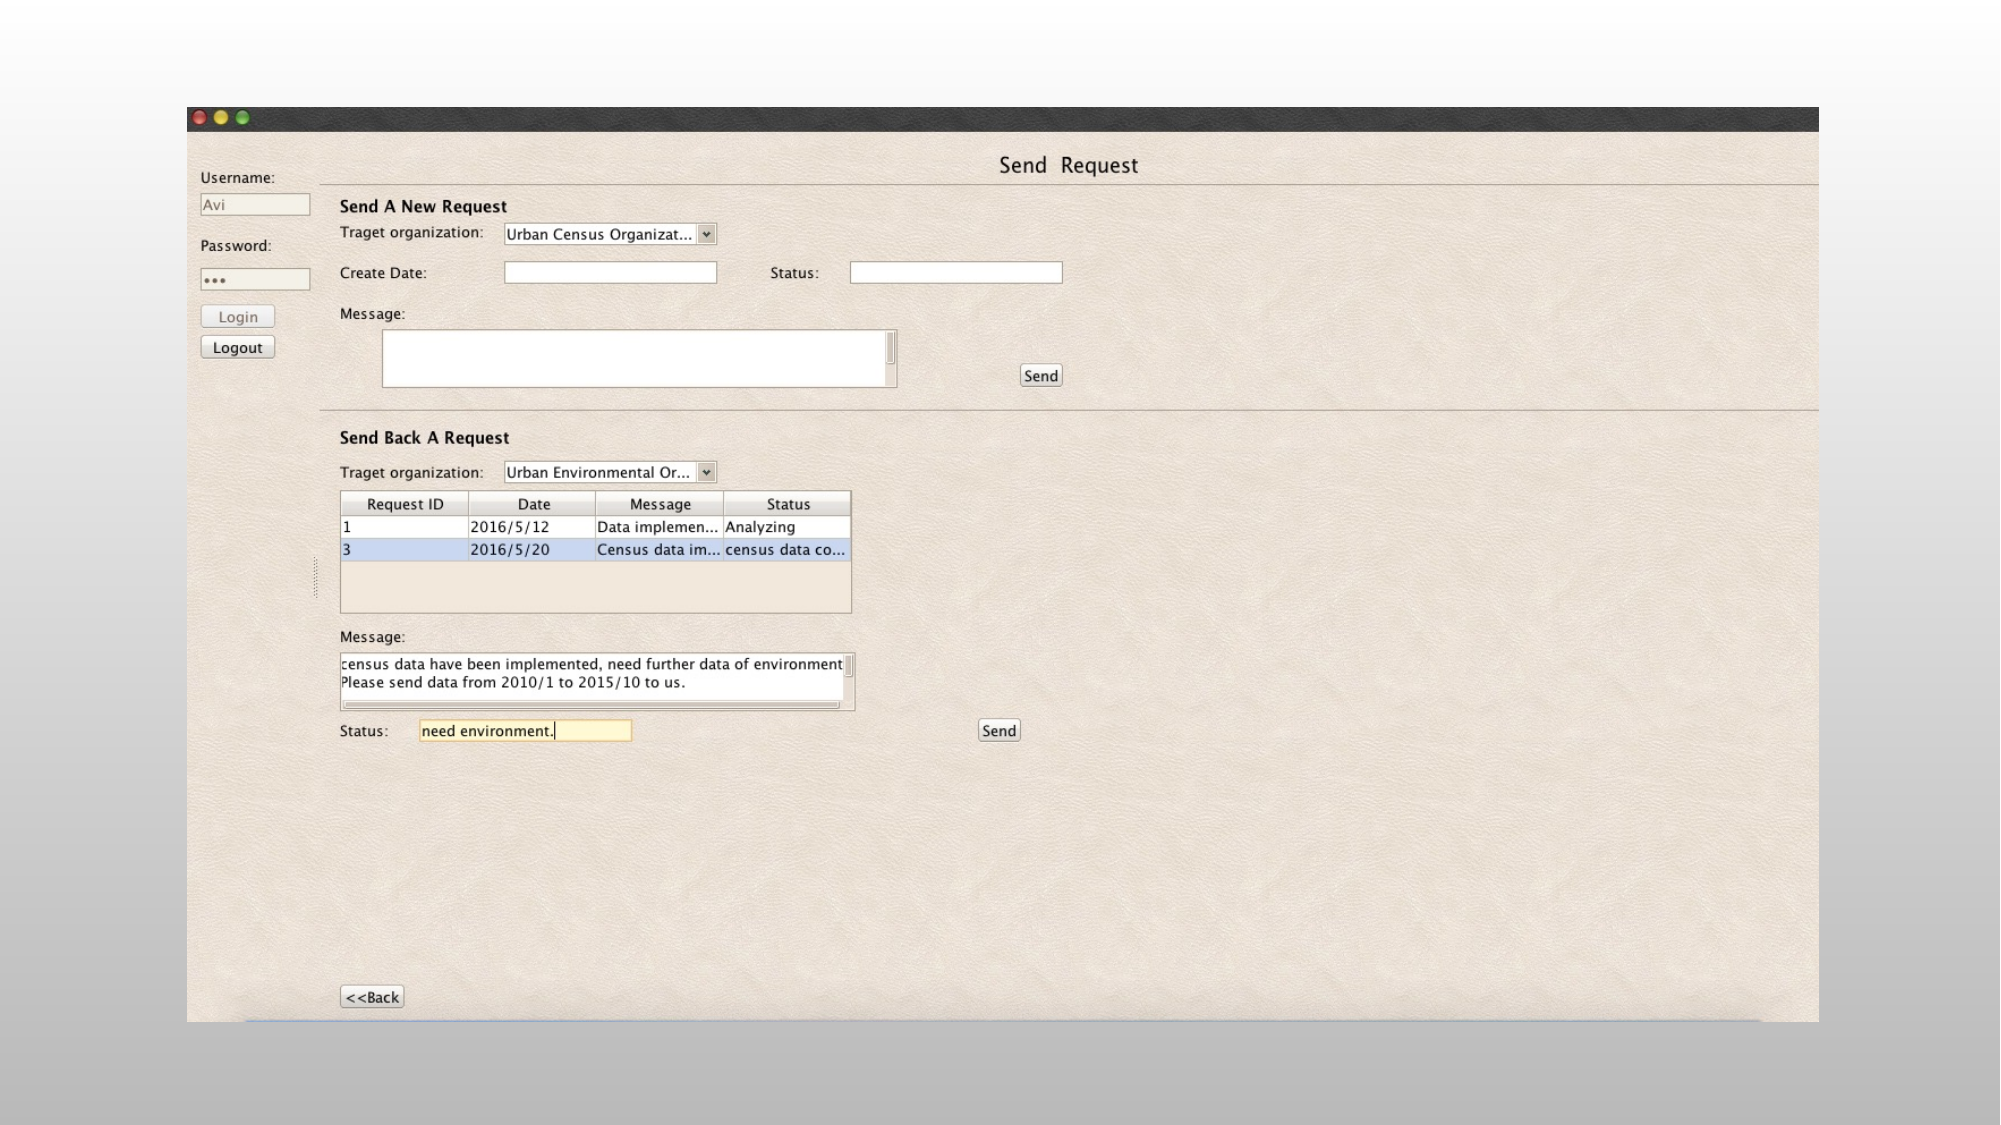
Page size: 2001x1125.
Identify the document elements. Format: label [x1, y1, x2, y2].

picture [187, 107, 1819, 1022]
